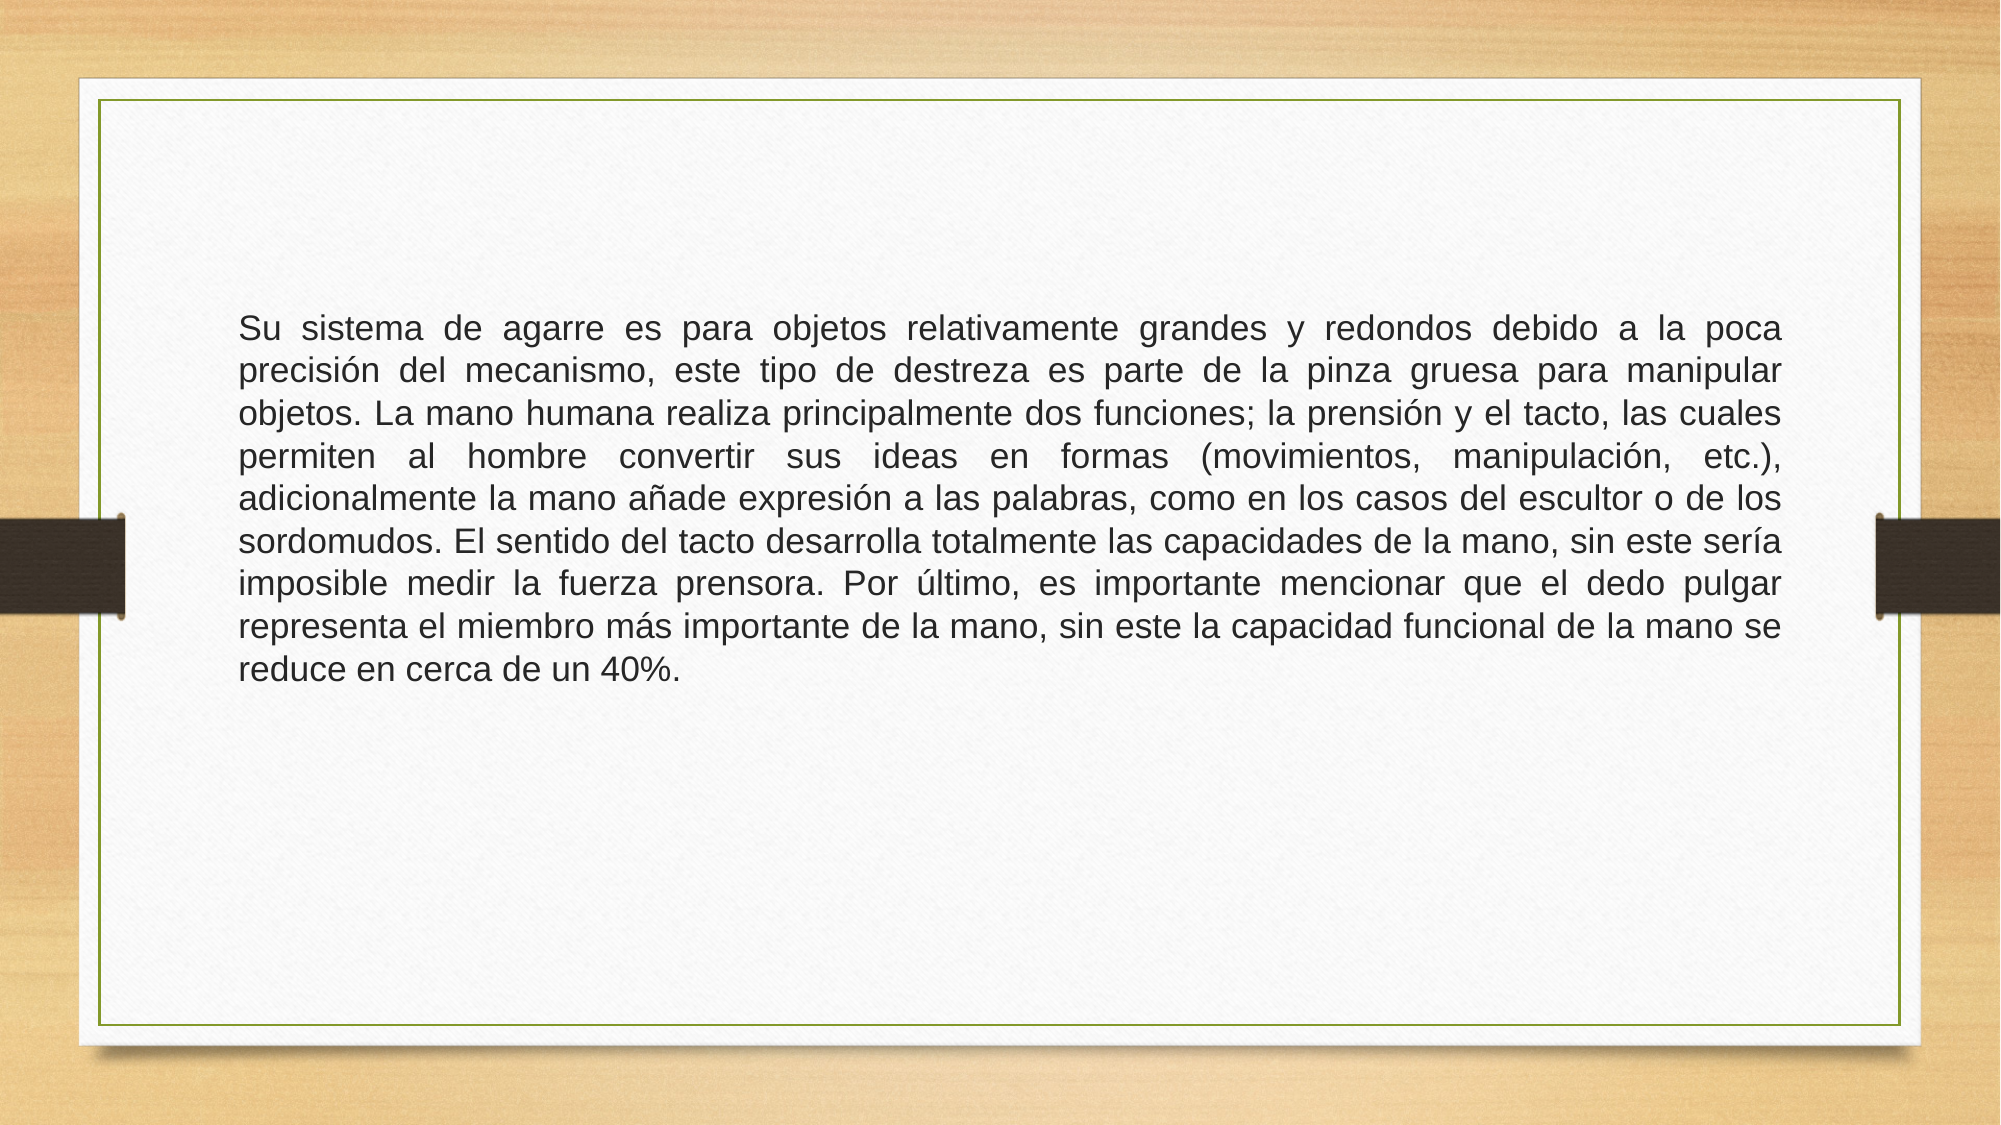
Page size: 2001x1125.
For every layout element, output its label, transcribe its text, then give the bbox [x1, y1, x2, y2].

picture [0, 0, 2001, 1125]
list Su sistema de agarre es para objetos relativamente grandes y redondos debido a la poca precisión del mecanismo, este tipo de destreza es parte de la pinza gruesa para manipular objetos. La mano humana realiza principalmente dos funciones; la prensión y el tacto, las cuales permiten al hombre convertir sus ideas en formas (movimientos, manipulación, etc.), adicionalmente la mano añade expresión a las palabras, como en los casos del escultor o de los sordomudos. El sentido del tacto desarrolla totalmente las capacidades de la mano, sin este sería imposible medir la fuerza prensora. Por último, es importante mencionar que el dedo pulgar representa el miembro más importante de la mano, sin este la capacidad funcional de la mano se reduce en cerca de un 40%. [223, 297, 1799, 1017]
